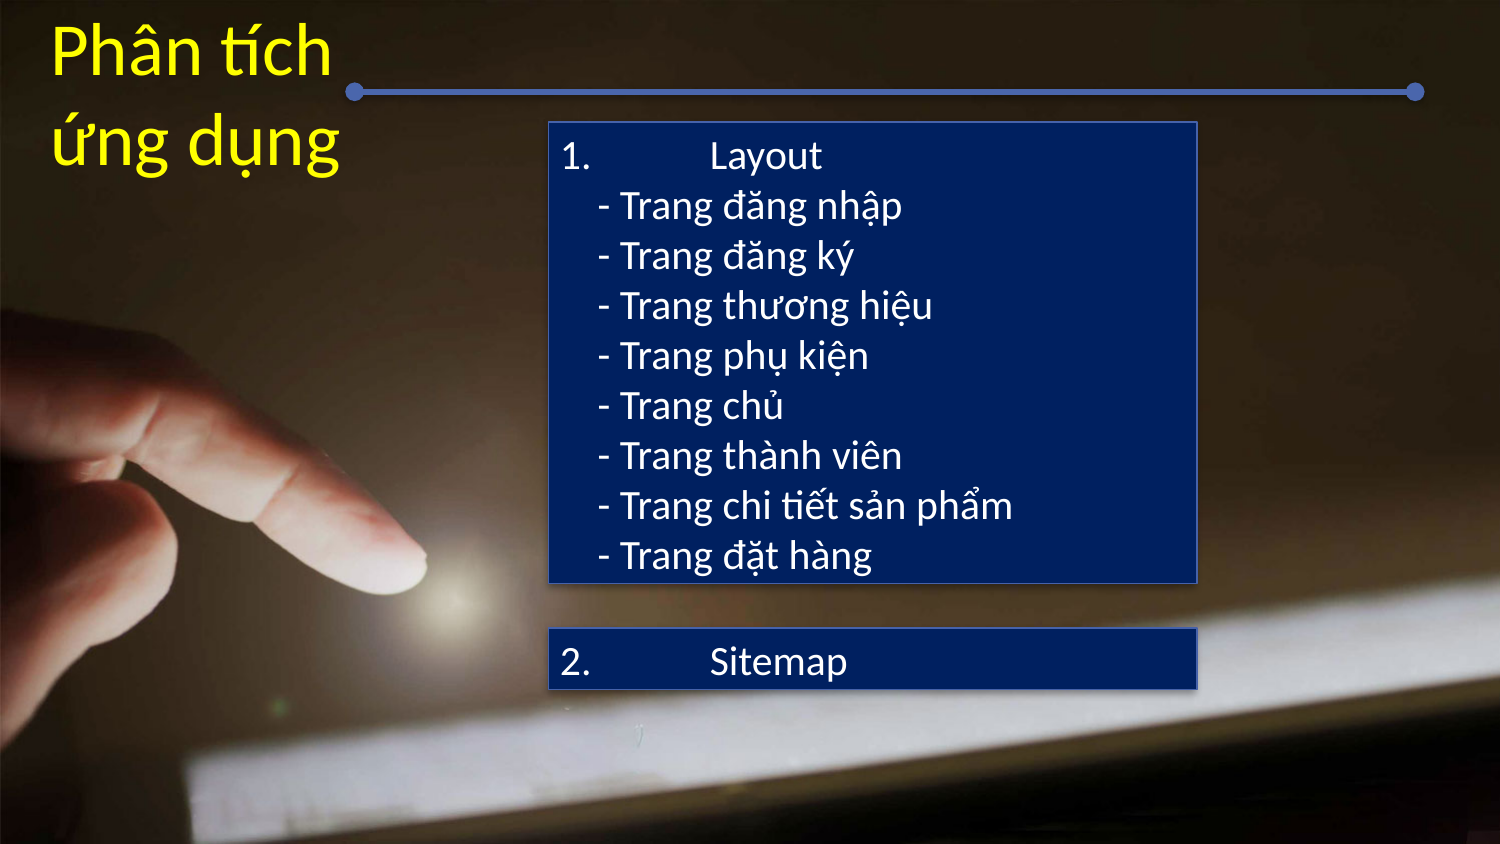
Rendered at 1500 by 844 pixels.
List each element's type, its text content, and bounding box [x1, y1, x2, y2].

text_box 1. Layout - Trang đăng nhập - Trang đăng ký - Trang thương hiệu - Trang phụ kiện - Trang chủ - Trang thành viên - Trang chi tiết sản phẩm - Trang đặt hàng [548, 121, 1198, 584]
text_box 2. Sitemap [548, 627, 1198, 690]
text_box Phân tích ứng dụng [35, 0, 432, 188]
picture [0, 0, 1500, 844]
